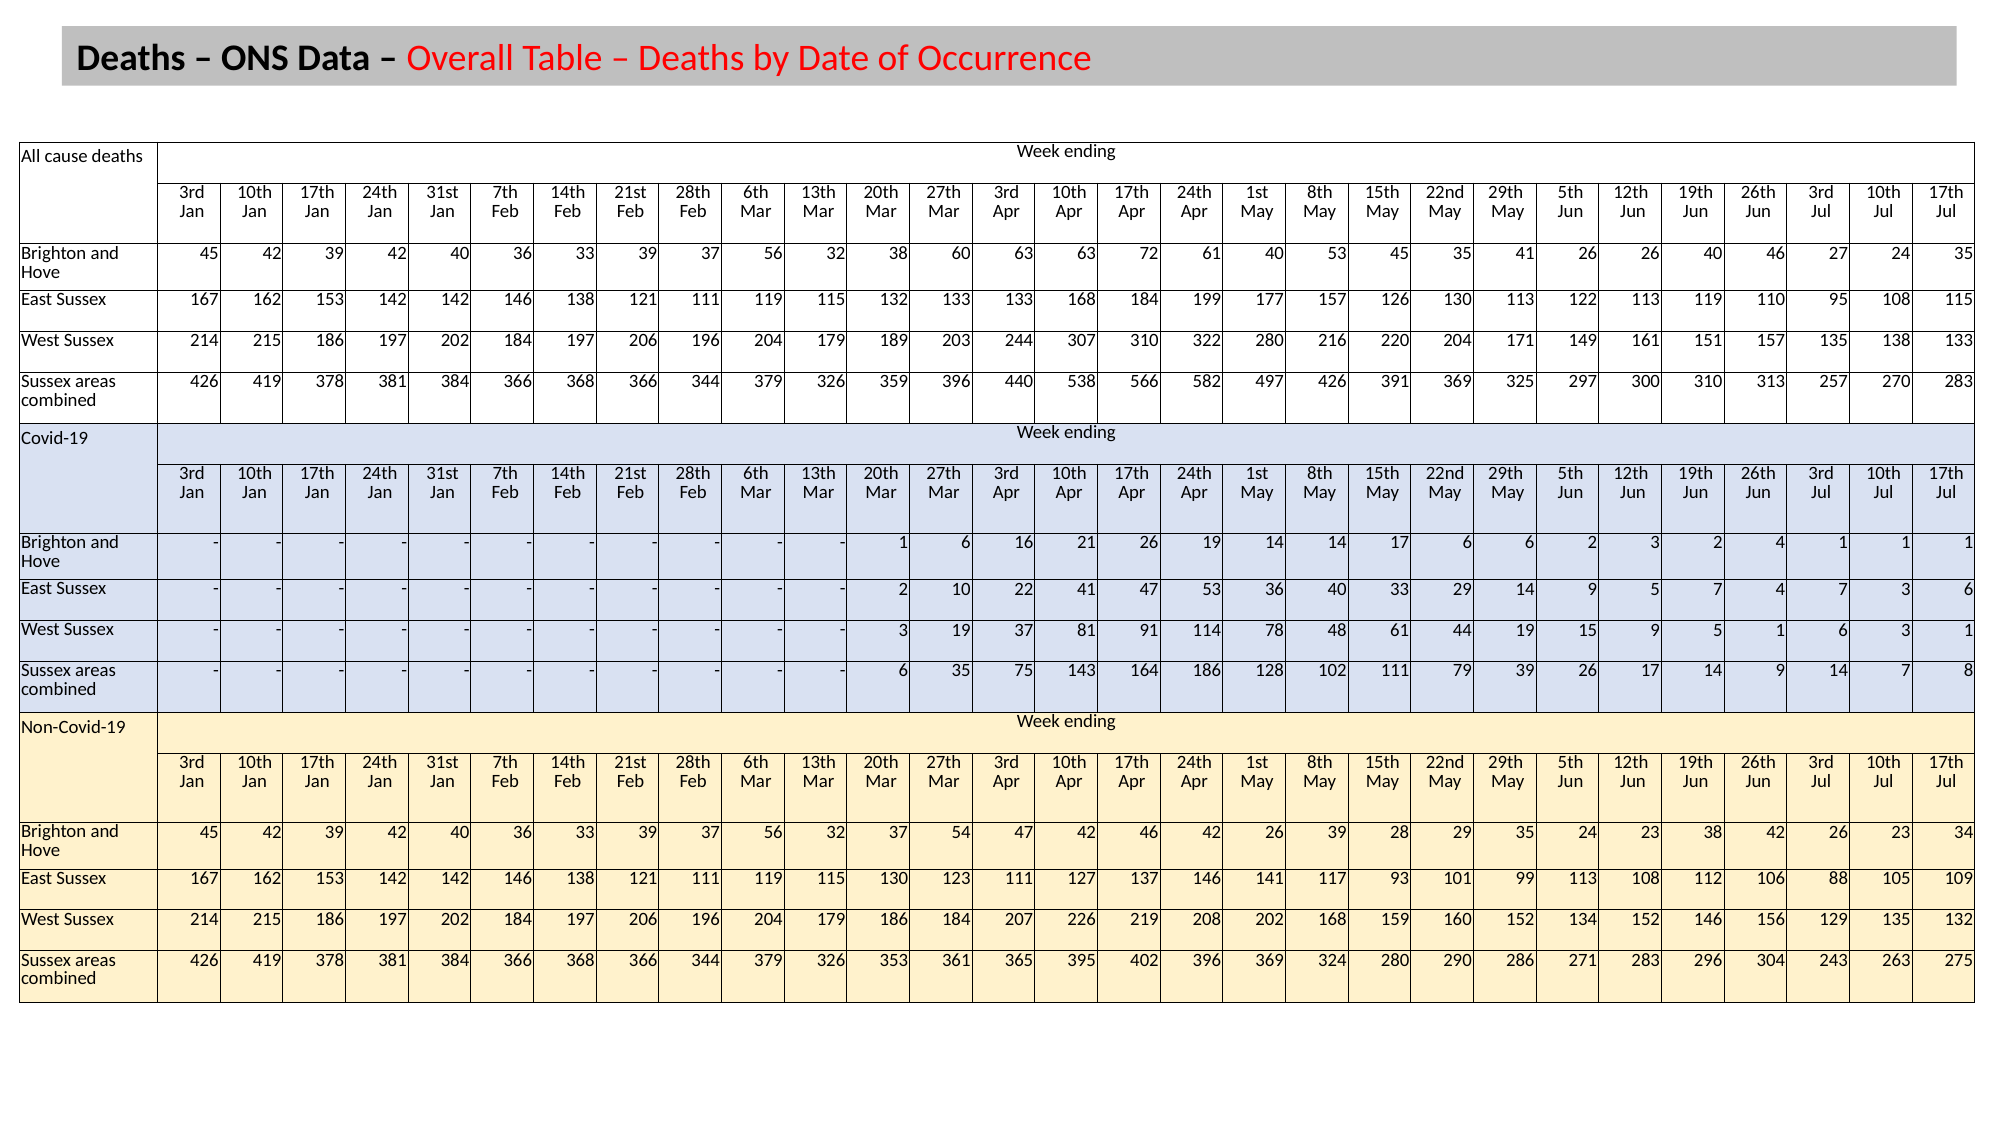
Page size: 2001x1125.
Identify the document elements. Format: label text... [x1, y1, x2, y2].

table_cell - [158, 621, 220, 661]
table_cell 26 [1098, 534, 1160, 579]
table_cell 204 [722, 332, 784, 372]
table_cell 114 [1161, 621, 1222, 661]
table_cell East Sussex [20, 580, 157, 620]
table_cell 42 [1725, 823, 1786, 869]
table_cell - [346, 534, 408, 579]
table_cell 13th Mar [785, 184, 846, 243]
table_cell 20th Mar [847, 465, 909, 533]
table_cell 26th Jun [1725, 754, 1786, 822]
table_cell 219 [1098, 910, 1160, 950]
table_cell 1st May [1223, 465, 1285, 533]
table_cell 134 [1537, 910, 1598, 950]
table_cell 27th Mar [910, 184, 972, 243]
table_cell 313 [1725, 373, 1786, 423]
table_cell 133 [910, 291, 972, 331]
table_cell 160 [1411, 910, 1473, 950]
table_cell 3 [1850, 621, 1912, 661]
table_cell 33 [534, 823, 596, 869]
table_cell 283 [1913, 373, 1974, 423]
table_cell 8th May [1286, 184, 1348, 243]
table_cell - [221, 662, 282, 712]
table_cell 132 [847, 291, 909, 331]
table_cell 22nd May [1411, 465, 1473, 533]
table_cell Covid-19 [20, 424, 157, 533]
table_cell 15 [1537, 621, 1598, 661]
table_cell 39 [1286, 823, 1348, 869]
table_cell 24 [1850, 244, 1912, 290]
table_cell 31st Jan [409, 184, 470, 243]
table_cell 184 [1098, 291, 1160, 331]
table_cell 10 [910, 580, 972, 620]
table_cell 17th Jan [283, 465, 345, 533]
table_cell 15th May [1349, 465, 1410, 533]
table_cell 19th Jun [1662, 465, 1724, 533]
table_cell 42 [1161, 823, 1222, 869]
table_cell - [722, 580, 784, 620]
table_cell 106 [1725, 870, 1786, 909]
table_cell Week ending [158, 713, 1974, 753]
table_cell 162 [221, 291, 282, 331]
table_cell 19th Jun [1662, 754, 1724, 822]
table_cell 6 [1474, 534, 1536, 579]
table_cell 35 [1913, 244, 1974, 290]
table_cell 123 [910, 870, 972, 909]
table_cell 353 [847, 951, 909, 1002]
table_cell 95 [1787, 291, 1849, 331]
table_cell 3 [1850, 580, 1912, 620]
table_cell 1 [1913, 534, 1974, 579]
table_cell 24th Jan [346, 465, 408, 533]
table_cell 130 [1411, 291, 1473, 331]
table_cell 5 [1662, 621, 1724, 661]
table_cell 216 [1286, 332, 1348, 372]
table_cell 426 [1286, 373, 1348, 423]
table_cell 19 [1474, 621, 1536, 661]
table_cell 402 [1098, 951, 1160, 1002]
table_cell 369 [1223, 951, 1285, 1002]
table_cell 186 [283, 910, 345, 950]
table_cell 108 [1850, 291, 1912, 331]
table_cell 142 [409, 291, 470, 331]
table_cell 14 [1286, 534, 1348, 579]
table_cell 10th Apr [1035, 184, 1097, 243]
table_cell 28th Feb [659, 465, 721, 533]
table_cell 307 [1035, 332, 1097, 372]
table_cell 17th Jul [1913, 754, 1974, 822]
table_cell 21st Feb [597, 465, 658, 533]
table_cell 184 [471, 332, 533, 372]
table_cell 63 [1035, 244, 1097, 290]
table_cell - [283, 662, 345, 712]
table_cell 206 [597, 910, 658, 950]
table_cell East Sussex [20, 291, 157, 331]
table_cell - [409, 580, 470, 620]
table_cell 24th Apr [1161, 184, 1222, 243]
table_cell 42 [1035, 823, 1097, 869]
table_cell 37 [973, 621, 1034, 661]
table_cell 39 [283, 244, 345, 290]
table_cell 368 [534, 951, 596, 1002]
table_cell 29 [1411, 580, 1473, 620]
table_cell 6 [1913, 580, 1974, 620]
table_cell 366 [597, 373, 658, 423]
table_cell 3rd Jul [1787, 754, 1849, 822]
table_cell 153 [283, 291, 345, 331]
table_cell 3rd Jan [158, 754, 220, 822]
table_cell 10th Jan [221, 754, 282, 822]
table_cell 395 [1035, 951, 1097, 1002]
table_cell 47 [1098, 580, 1160, 620]
table_cell 243 [1787, 951, 1849, 1002]
table_cell Non-Covid-19 [20, 713, 157, 822]
table_cell 275 [1913, 951, 1974, 1002]
table_cell 582 [1161, 373, 1222, 423]
table_cell 138 [534, 291, 596, 331]
table_cell 15th May [1349, 754, 1410, 822]
table_cell - [534, 662, 596, 712]
table_cell 135 [1787, 332, 1849, 372]
table_cell - [659, 621, 721, 661]
table_cell 22 [973, 580, 1034, 620]
table_cell 419 [221, 951, 282, 1002]
table_cell 2 [1537, 534, 1598, 579]
table_cell 310 [1662, 373, 1724, 423]
table_cell 39 [597, 244, 658, 290]
table_cell 296 [1662, 951, 1724, 1002]
table_cell 36 [1223, 580, 1285, 620]
table_cell 17th Apr [1098, 184, 1160, 243]
table_cell - [221, 534, 282, 579]
table_cell 206 [597, 332, 658, 372]
table_cell 24th Apr [1161, 465, 1222, 533]
table_cell 1st May [1223, 184, 1285, 243]
table_cell 2 [1662, 534, 1724, 579]
table_cell 14 [1223, 534, 1285, 579]
table_cell 113 [1537, 870, 1598, 909]
table_cell 81 [1035, 621, 1097, 661]
table_cell 17th Jul [1913, 465, 1974, 533]
table_cell 10th Apr [1035, 754, 1097, 822]
table_cell 40 [409, 244, 470, 290]
table_cell 141 [1223, 870, 1285, 909]
table_cell 379 [722, 951, 784, 1002]
table_cell 146 [1161, 870, 1222, 909]
table_cell 109 [1913, 870, 1974, 909]
table_cell - [534, 621, 596, 661]
table_cell 290 [1411, 951, 1473, 1002]
table_cell 440 [973, 373, 1034, 423]
table_cell 56 [722, 823, 784, 869]
table_cell 113 [1474, 291, 1536, 331]
table_cell 111 [1349, 662, 1410, 712]
table_cell 12th Jun [1599, 184, 1661, 243]
table_cell 361 [910, 951, 972, 1002]
table_cell 12th Jun [1599, 465, 1661, 533]
table_cell 37 [659, 823, 721, 869]
table_cell - [597, 662, 658, 712]
table_cell 63 [973, 244, 1034, 290]
table_cell East Sussex [20, 870, 157, 909]
table_cell - [785, 534, 846, 579]
table_cell 189 [847, 332, 909, 372]
table_cell 14th Feb [534, 465, 596, 533]
table_cell 23 [1599, 823, 1661, 869]
table_cell 566 [1098, 373, 1160, 423]
table_cell 300 [1599, 373, 1661, 423]
table_cell 17th Apr [1098, 754, 1160, 822]
text_box Deaths – ONS Data – Overall Table – Deaths by Date of Occurrence [61, 26, 1957, 86]
table_cell 325 [1474, 373, 1536, 423]
table_cell 40 [1662, 244, 1724, 290]
table_cell 129 [1787, 910, 1849, 950]
table_cell 26 [1599, 244, 1661, 290]
table_cell 162 [221, 870, 282, 909]
table_cell - [722, 534, 784, 579]
table_cell 157 [1725, 332, 1786, 372]
table_cell 286 [1474, 951, 1536, 1002]
table_cell 304 [1725, 951, 1786, 1002]
table_cell 271 [1537, 951, 1598, 1002]
table_cell 152 [1474, 910, 1536, 950]
table_cell 45 [158, 244, 220, 290]
table_cell 203 [910, 332, 972, 372]
table_cell 23 [1850, 823, 1912, 869]
table_cell 202 [409, 910, 470, 950]
table_cell 283 [1599, 951, 1661, 1002]
table_cell 39 [1474, 662, 1536, 712]
table_cell 14 [1474, 580, 1536, 620]
table_cell 112 [1662, 870, 1724, 909]
table_cell - [283, 580, 345, 620]
table_cell 12th Jun [1599, 754, 1661, 822]
table_cell 33 [1349, 580, 1410, 620]
table_cell 20th Mar [847, 184, 909, 243]
table_cell 215 [221, 332, 282, 372]
table_cell 310 [1098, 332, 1160, 372]
table_cell 199 [1161, 291, 1222, 331]
table_cell 179 [785, 332, 846, 372]
table_cell 115 [785, 291, 846, 331]
table_cell 366 [471, 373, 533, 423]
table_cell 396 [1161, 951, 1222, 1002]
table_cell 244 [973, 332, 1034, 372]
table_cell 35 [1411, 244, 1473, 290]
table_cell 45 [1349, 244, 1410, 290]
table_cell 3rd Jul [1787, 465, 1849, 533]
table_cell 384 [409, 373, 470, 423]
table_cell Brighton and Hove [20, 534, 157, 579]
table_cell 8th May [1286, 465, 1348, 533]
table_cell - [722, 662, 784, 712]
table_cell - [346, 580, 408, 620]
table_cell 366 [597, 951, 658, 1002]
table_cell - [221, 621, 282, 661]
table_cell - [471, 580, 533, 620]
table_cell West Sussex [20, 332, 157, 372]
table_cell - [158, 662, 220, 712]
table_cell 186 [283, 332, 345, 372]
table_cell 3rd Apr [973, 754, 1034, 822]
table_cell 26 [1223, 823, 1285, 869]
table_cell 135 [1850, 910, 1912, 950]
table_cell 31st Jan [409, 754, 470, 822]
table_cell 186 [847, 910, 909, 950]
table_cell 93 [1349, 870, 1410, 909]
table_cell 196 [659, 332, 721, 372]
table_cell 28 [1349, 823, 1410, 869]
table_cell 46 [1098, 823, 1160, 869]
table_cell 4 [1725, 580, 1786, 620]
table_cell 111 [659, 870, 721, 909]
table_cell West Sussex [20, 910, 157, 950]
table_cell 10th Apr [1035, 465, 1097, 533]
table_cell 26 [1537, 244, 1598, 290]
table_cell - [409, 662, 470, 712]
table_cell 3 [1599, 534, 1661, 579]
table_cell - [409, 621, 470, 661]
table_cell 161 [1599, 332, 1661, 372]
table_cell 24th Apr [1161, 754, 1222, 822]
table_cell 226 [1035, 910, 1097, 950]
table_cell 42 [221, 823, 282, 869]
table_cell 133 [973, 291, 1034, 331]
table_cell 17th Jan [283, 184, 345, 243]
table_cell 257 [1787, 373, 1849, 423]
table_cell 121 [597, 291, 658, 331]
table_cell 6th Mar [722, 465, 784, 533]
table_cell - [785, 580, 846, 620]
table_cell 197 [346, 332, 408, 372]
table_cell 31st Jan [409, 465, 470, 533]
table_cell - [409, 534, 470, 579]
table_cell 111 [659, 291, 721, 331]
table_cell 41 [1035, 580, 1097, 620]
table_cell - [346, 621, 408, 661]
table_cell 326 [785, 373, 846, 423]
table_cell 142 [346, 291, 408, 331]
table_cell 202 [409, 332, 470, 372]
table_cell 133 [1913, 332, 1974, 372]
table_cell 138 [1850, 332, 1912, 372]
table_cell 10th Jul [1850, 754, 1912, 822]
table_cell 42 [346, 244, 408, 290]
table_cell 36 [471, 823, 533, 869]
table_cell 204 [1411, 332, 1473, 372]
table_cell Sussex areas combined [20, 373, 157, 423]
table_cell 7th Feb [471, 465, 533, 533]
table_cell 4 [1725, 534, 1786, 579]
table_cell 24 [1537, 823, 1598, 869]
table_cell 17 [1349, 534, 1410, 579]
table_cell 105 [1850, 870, 1912, 909]
table_cell 13th Mar [785, 754, 846, 822]
table_cell - [785, 662, 846, 712]
table_cell 17th Apr [1098, 465, 1160, 533]
table_cell 26th Jun [1725, 465, 1786, 533]
table_cell 7th Feb [471, 184, 533, 243]
table_cell 280 [1223, 332, 1285, 372]
table_cell 41 [1474, 244, 1536, 290]
table_cell 119 [722, 870, 784, 909]
table_cell 39 [283, 823, 345, 869]
table_cell 9 [1537, 580, 1598, 620]
table_cell 115 [785, 870, 846, 909]
table_cell 8 [1913, 662, 1974, 712]
table_cell 177 [1223, 291, 1285, 331]
table_cell 1 [1725, 621, 1786, 661]
table_cell - [659, 534, 721, 579]
table_cell 26 [1537, 662, 1598, 712]
table_cell West Sussex [20, 621, 157, 661]
table_cell 497 [1223, 373, 1285, 423]
table_cell 1 [1850, 534, 1912, 579]
table_cell 117 [1286, 870, 1348, 909]
table_cell 40 [1286, 580, 1348, 620]
table_cell 322 [1161, 332, 1222, 372]
table_cell Brighton and Hove [20, 823, 157, 869]
table_cell 2 [847, 580, 909, 620]
table_cell 35 [910, 662, 972, 712]
table_cell 21st Feb [597, 184, 658, 243]
table_cell 121 [597, 870, 658, 909]
table_cell 101 [1411, 870, 1473, 909]
table_cell 119 [722, 291, 784, 331]
table_cell 6th Mar [722, 184, 784, 243]
table_cell 3rd Apr [973, 465, 1034, 533]
table_cell - [283, 621, 345, 661]
table_cell 359 [847, 373, 909, 423]
table_cell 22nd May [1411, 184, 1473, 243]
table_header Week ending [158, 143, 1974, 183]
table_cell - [471, 621, 533, 661]
table_cell 6 [847, 662, 909, 712]
table_cell 368 [534, 373, 596, 423]
table_cell 5th Jun [1537, 754, 1598, 822]
table_cell - [283, 534, 345, 579]
table_cell 153 [283, 870, 345, 909]
table_cell 130 [847, 870, 909, 909]
table_cell 42 [346, 823, 408, 869]
table_cell 344 [659, 951, 721, 1002]
table_cell 47 [973, 823, 1034, 869]
table_cell 167 [158, 870, 220, 909]
table_cell 44 [1411, 621, 1473, 661]
table_cell 168 [1286, 910, 1348, 950]
table_cell 102 [1286, 662, 1348, 712]
table_cell - [785, 621, 846, 661]
table_cell Brighton and Hove [20, 244, 157, 290]
table_cell 40 [1223, 244, 1285, 290]
table_cell 3rd Jan [158, 184, 220, 243]
table_cell 215 [221, 910, 282, 950]
table_cell 196 [659, 910, 721, 950]
table_cell 53 [1161, 580, 1222, 620]
table_cell 184 [910, 910, 972, 950]
table_cell 127 [1035, 870, 1097, 909]
table_cell Week ending [158, 424, 1974, 464]
table_cell 378 [283, 373, 345, 423]
table_cell 146 [1662, 910, 1724, 950]
table_cell 326 [785, 951, 846, 1002]
table_cell 220 [1349, 332, 1410, 372]
table_cell 14th Feb [534, 184, 596, 243]
table_cell 17th Jan [283, 754, 345, 822]
table_cell 369 [1411, 373, 1473, 423]
table_cell 1 [1913, 621, 1974, 661]
table_cell 297 [1537, 373, 1598, 423]
table_cell 20th Mar [847, 754, 909, 822]
table_cell 79 [1411, 662, 1473, 712]
table_cell 26 [1787, 823, 1849, 869]
table_cell 270 [1850, 373, 1912, 423]
table_cell 28th Feb [659, 184, 721, 243]
table_cell 7 [1850, 662, 1912, 712]
table_cell 10th Jul [1850, 465, 1912, 533]
table_cell 46 [1725, 244, 1786, 290]
table_cell 6 [910, 534, 972, 579]
table_cell - [722, 621, 784, 661]
table_cell 391 [1349, 373, 1410, 423]
table_cell 29 [1411, 823, 1473, 869]
table_cell 14 [1787, 662, 1849, 712]
table_cell Sussex areas combined [20, 951, 157, 1002]
table_cell 197 [346, 910, 408, 950]
table_cell 17th Jul [1913, 184, 1974, 243]
table_cell - [659, 662, 721, 712]
table_cell 138 [534, 870, 596, 909]
table_cell 29th May [1474, 754, 1536, 822]
table_cell 24th Jan [346, 754, 408, 822]
table_cell - [221, 580, 282, 620]
table_cell 384 [409, 951, 470, 1002]
table_cell 344 [659, 373, 721, 423]
table_cell 36 [471, 244, 533, 290]
table_cell 419 [221, 373, 282, 423]
table_cell 3rd Apr [973, 184, 1034, 243]
table_cell 34 [1913, 823, 1974, 869]
table_cell 35 [1474, 823, 1536, 869]
table_cell 3rd Jan [158, 465, 220, 533]
table_cell 54 [910, 823, 972, 869]
table_cell 99 [1474, 870, 1536, 909]
table_cell 32 [785, 244, 846, 290]
table_cell 280 [1349, 951, 1410, 1002]
table_cell 168 [1035, 291, 1097, 331]
table_cell 115 [1913, 291, 1974, 331]
table_cell 61 [1349, 621, 1410, 661]
table_cell 214 [158, 332, 220, 372]
table_cell 151 [1662, 332, 1724, 372]
table_cell 27th Mar [910, 754, 972, 822]
table_cell 29th May [1474, 184, 1536, 243]
table_cell 48 [1286, 621, 1348, 661]
table_cell 53 [1286, 244, 1348, 290]
table_cell 126 [1349, 291, 1410, 331]
table_cell 8th May [1286, 754, 1348, 822]
table_cell - [158, 580, 220, 620]
table_cell 167 [158, 291, 220, 331]
table_cell 75 [973, 662, 1034, 712]
table_cell 426 [158, 373, 220, 423]
table_cell 366 [471, 951, 533, 1002]
table_cell Sussex areas combined [20, 662, 157, 712]
table_cell 137 [1098, 870, 1160, 909]
table_cell 184 [471, 910, 533, 950]
table_cell 37 [659, 244, 721, 290]
table_cell 157 [1286, 291, 1348, 331]
table_cell 378 [283, 951, 345, 1002]
table_cell 32 [785, 823, 846, 869]
table_cell - [659, 580, 721, 620]
table_cell 5 [1599, 580, 1661, 620]
table_cell - [346, 662, 408, 712]
table_cell 24th Jan [346, 184, 408, 243]
table_cell 38 [847, 244, 909, 290]
table_cell 22nd May [1411, 754, 1473, 822]
table_cell 186 [1161, 662, 1222, 712]
table_cell 146 [471, 870, 533, 909]
table_cell 33 [534, 244, 596, 290]
table_cell 197 [534, 910, 596, 950]
table_cell 171 [1474, 332, 1536, 372]
table_cell 60 [910, 244, 972, 290]
table_cell 5th Jun [1537, 465, 1598, 533]
table_cell 365 [973, 951, 1034, 1002]
table_cell 110 [1725, 291, 1786, 331]
table_cell 6th Mar [722, 754, 784, 822]
table_cell 45 [158, 823, 220, 869]
table_cell 29th May [1474, 465, 1536, 533]
table_cell 42 [221, 244, 282, 290]
table_cell 263 [1850, 951, 1912, 1002]
table_cell 214 [158, 910, 220, 950]
table_cell 207 [973, 910, 1034, 950]
table_cell - [158, 534, 220, 579]
table_cell 1 [1787, 534, 1849, 579]
table_cell 381 [346, 951, 408, 1002]
table_cell - [597, 621, 658, 661]
table_cell 122 [1537, 291, 1598, 331]
table_cell 152 [1599, 910, 1661, 950]
table_cell 61 [1161, 244, 1222, 290]
table_cell 142 [346, 870, 408, 909]
table_cell 538 [1035, 373, 1097, 423]
table_cell 108 [1599, 870, 1661, 909]
table_cell 19 [1161, 534, 1222, 579]
table_cell 10th Jan [221, 184, 282, 243]
table_cell 88 [1787, 870, 1849, 909]
table_cell 7 [1662, 580, 1724, 620]
table_cell 113 [1599, 291, 1661, 331]
table_cell 38 [1662, 823, 1724, 869]
table_cell 381 [346, 373, 408, 423]
table_cell - [534, 580, 596, 620]
table_cell 7th Feb [471, 754, 533, 822]
table_cell 119 [1662, 291, 1724, 331]
table_cell 19th Jun [1662, 184, 1724, 243]
table_cell 324 [1286, 951, 1348, 1002]
table_cell 5th Jun [1537, 184, 1598, 243]
table_cell 72 [1098, 244, 1160, 290]
table_cell 1 [847, 534, 909, 579]
table_cell 91 [1098, 621, 1160, 661]
table_cell 7 [1787, 580, 1849, 620]
table_cell 111 [973, 870, 1034, 909]
table_cell 132 [1913, 910, 1974, 950]
table_cell 142 [409, 870, 470, 909]
table_cell - [597, 580, 658, 620]
table_cell 13th Mar [785, 465, 846, 533]
table_cell 143 [1035, 662, 1097, 712]
table_cell 3rd Jul [1787, 184, 1849, 243]
table_cell - [471, 534, 533, 579]
table_cell 6 [1787, 621, 1849, 661]
table_cell 78 [1223, 621, 1285, 661]
table_cell - [471, 662, 533, 712]
table_cell 426 [158, 951, 220, 1002]
table_cell 208 [1161, 910, 1222, 950]
table_cell 15th May [1349, 184, 1410, 243]
table_cell 21st Feb [597, 754, 658, 822]
table_cell 14th Feb [534, 754, 596, 822]
table_cell 3 [847, 621, 909, 661]
table_cell 9 [1599, 621, 1661, 661]
table_cell 202 [1223, 910, 1285, 950]
table_cell 40 [409, 823, 470, 869]
table_cell 27 [1787, 244, 1849, 290]
table_cell 164 [1098, 662, 1160, 712]
table_cell 204 [722, 910, 784, 950]
table_cell - [597, 534, 658, 579]
table_cell 6 [1411, 534, 1473, 579]
table_cell 1st May [1223, 754, 1285, 822]
table_cell 156 [1725, 910, 1786, 950]
table_cell 21 [1035, 534, 1097, 579]
table_cell 14 [1662, 662, 1724, 712]
table_cell 17 [1599, 662, 1661, 712]
table_cell 396 [910, 373, 972, 423]
table_cell 179 [785, 910, 846, 950]
table_cell 9 [1725, 662, 1786, 712]
table_cell 39 [597, 823, 658, 869]
table_cell 197 [534, 332, 596, 372]
table_cell - [534, 534, 596, 579]
table_cell 379 [722, 373, 784, 423]
table_cell 27th Mar [910, 465, 972, 533]
table_cell 10th Jul [1850, 184, 1912, 243]
table_cell 146 [471, 291, 533, 331]
table_cell 56 [722, 244, 784, 290]
table_cell 10th Jan [221, 465, 282, 533]
table_cell 19 [910, 621, 972, 661]
table_cell 16 [973, 534, 1034, 579]
table_cell 149 [1537, 332, 1598, 372]
table_cell 26th Jun [1725, 184, 1786, 243]
table_header All cause deaths [20, 143, 157, 243]
table_cell 159 [1349, 910, 1410, 950]
table_cell 37 [847, 823, 909, 869]
table_cell 28th Feb [659, 754, 721, 822]
table_cell 128 [1223, 662, 1285, 712]
